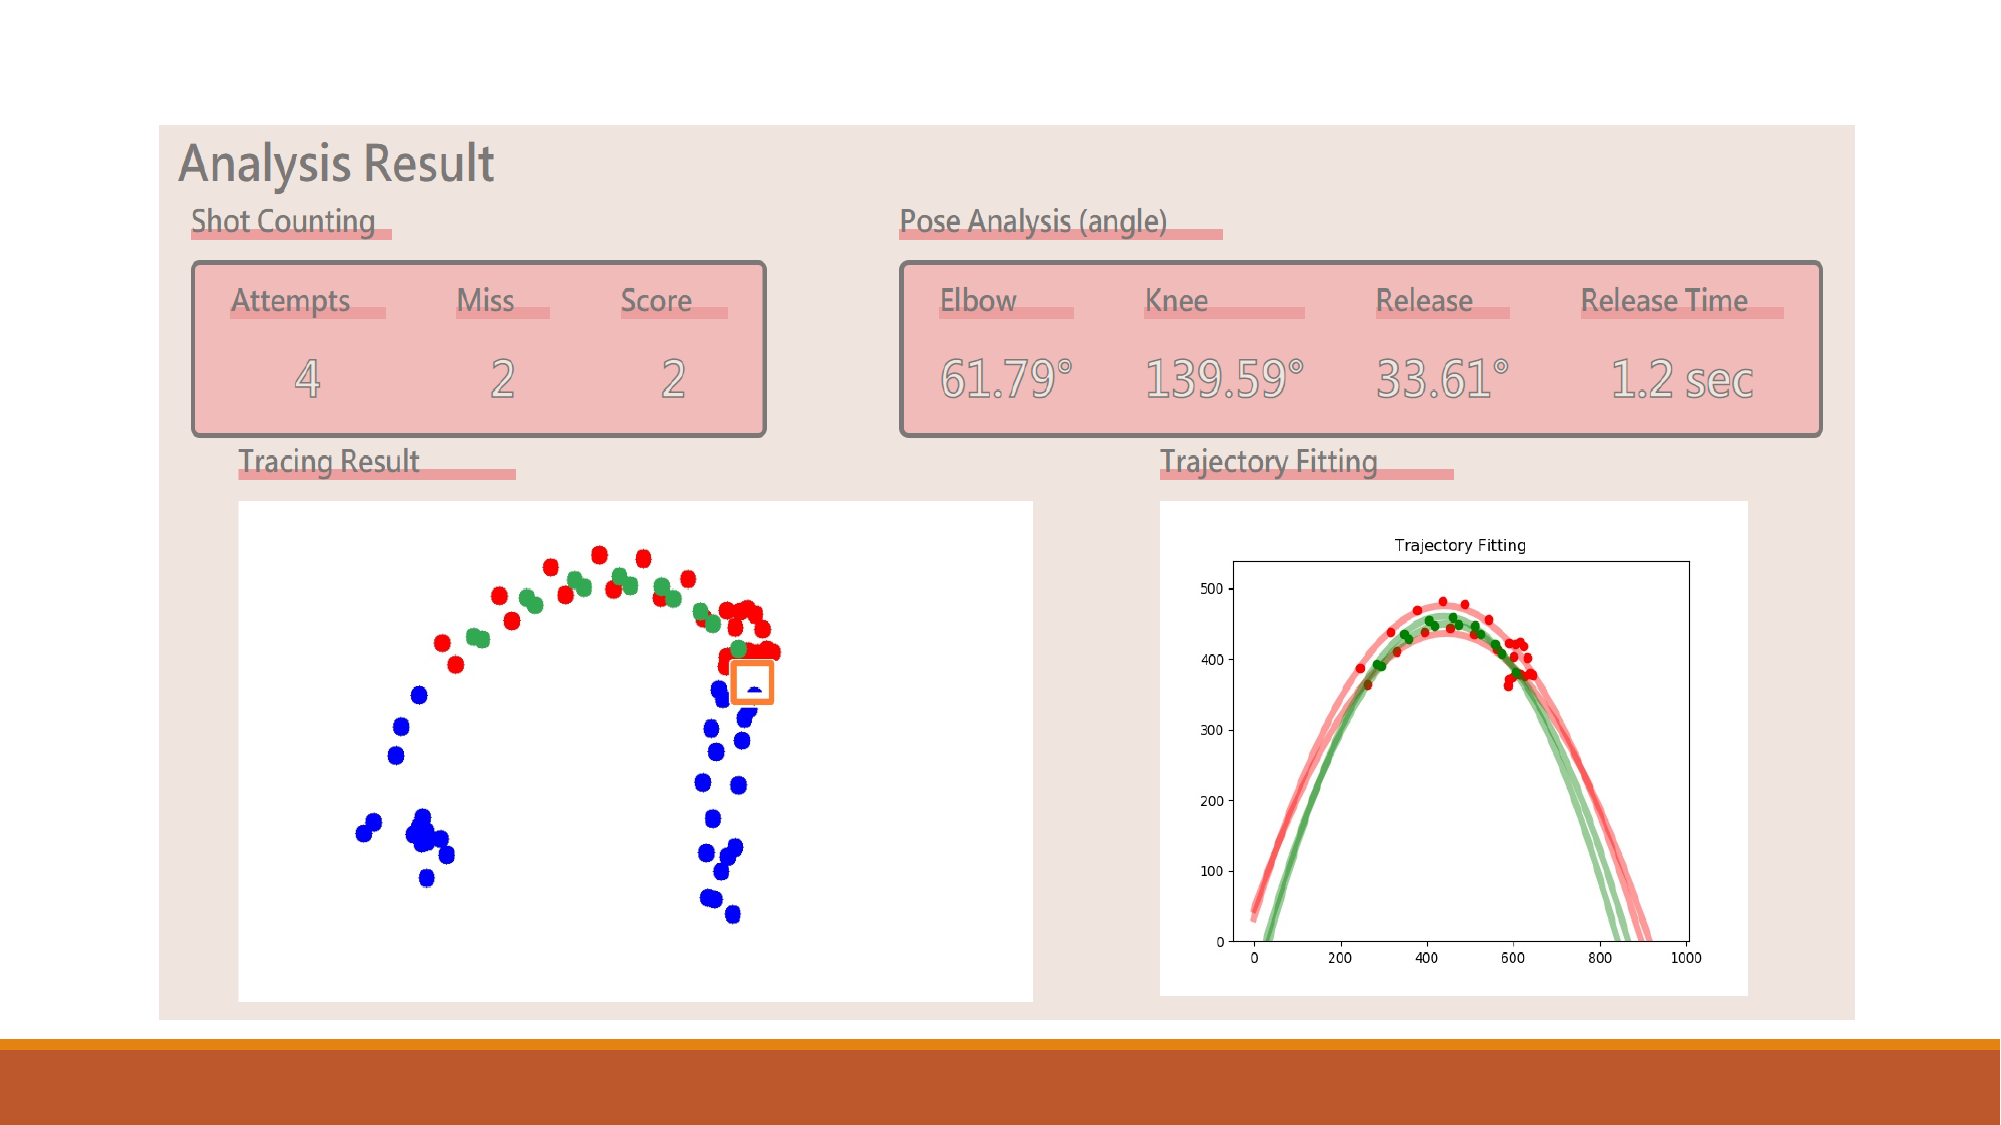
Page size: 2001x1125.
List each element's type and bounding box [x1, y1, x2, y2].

list [159, 124, 1856, 1021]
